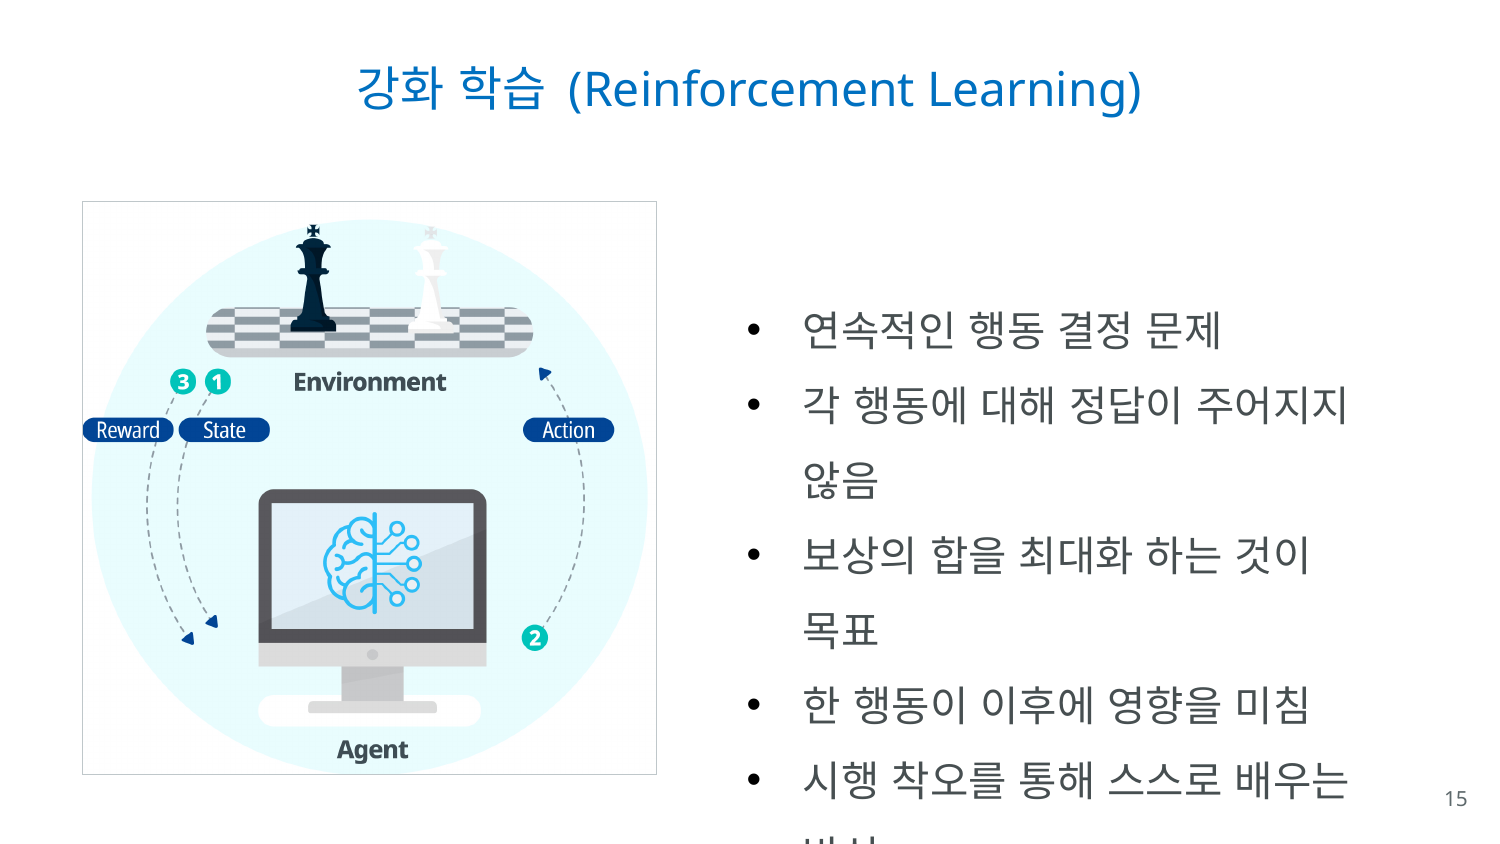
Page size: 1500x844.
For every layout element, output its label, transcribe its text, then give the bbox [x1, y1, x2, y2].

title 강화 학습 (Reinforcement Learning) [118, 43, 1382, 132]
text_box 연속적인 행동 결정 문제 각 행동에 대해 정답이 주어지지 않음 보상의 합을 최대화 하는 것이 목표 한 행동이 이후에 영향을 미침 시행 착오를 통해 스스로 배우는 방식 [731, 272, 1398, 743]
picture [82, 201, 657, 776]
slide_number 15 [1392, 767, 1483, 833]
